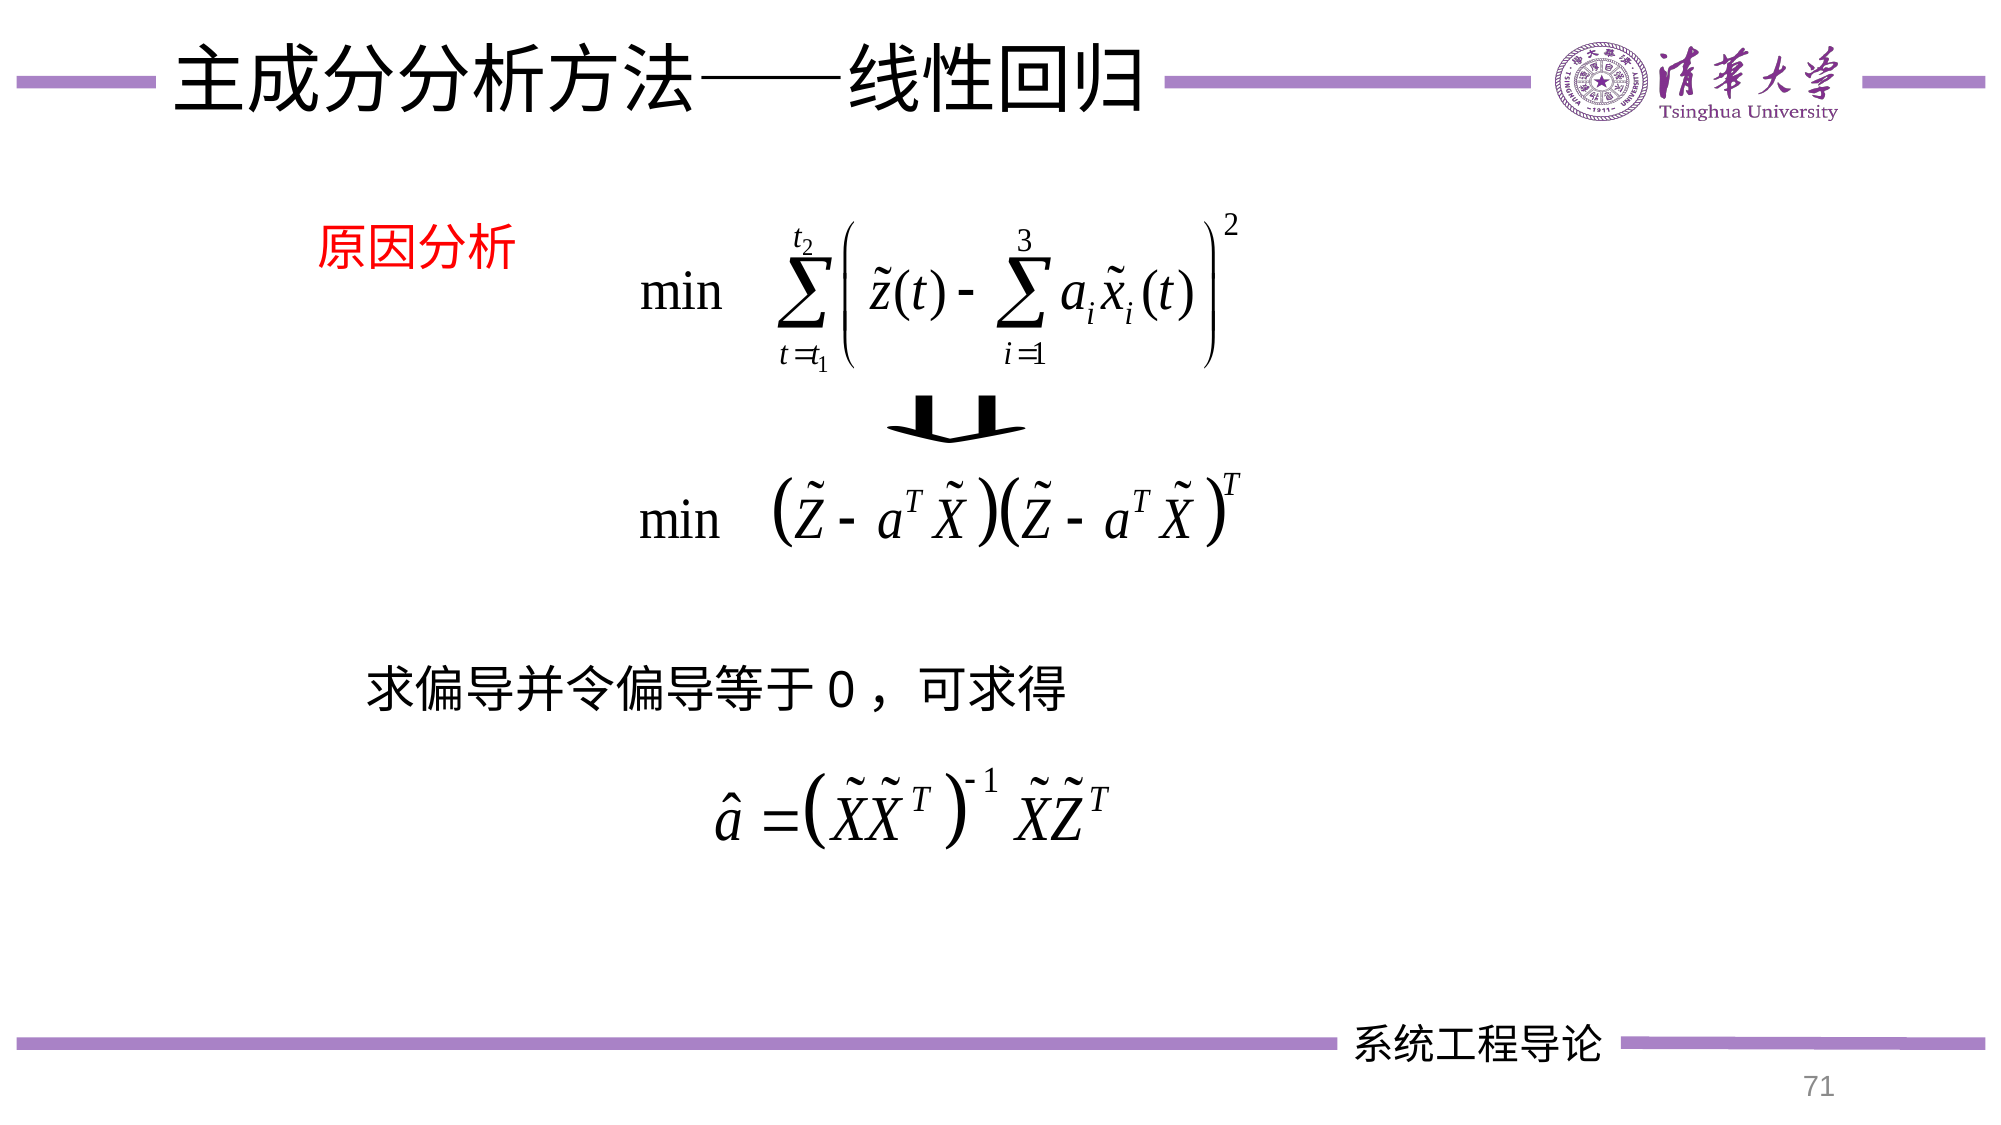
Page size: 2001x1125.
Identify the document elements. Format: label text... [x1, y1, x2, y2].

title 主成分分析方法——线性回归 [155, 0, 1165, 191]
picture [1555, 42, 1648, 121]
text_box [704, 750, 1142, 885]
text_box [630, 195, 1254, 385]
slide_number 71 [1675, 1055, 1963, 1115]
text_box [629, 456, 1254, 580]
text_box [792, 385, 1142, 456]
text_box 原因分析 [303, 207, 587, 283]
text_box 求偏导并令偏导等于0，可求得 [350, 650, 1254, 726]
picture [1659, 46, 1838, 121]
